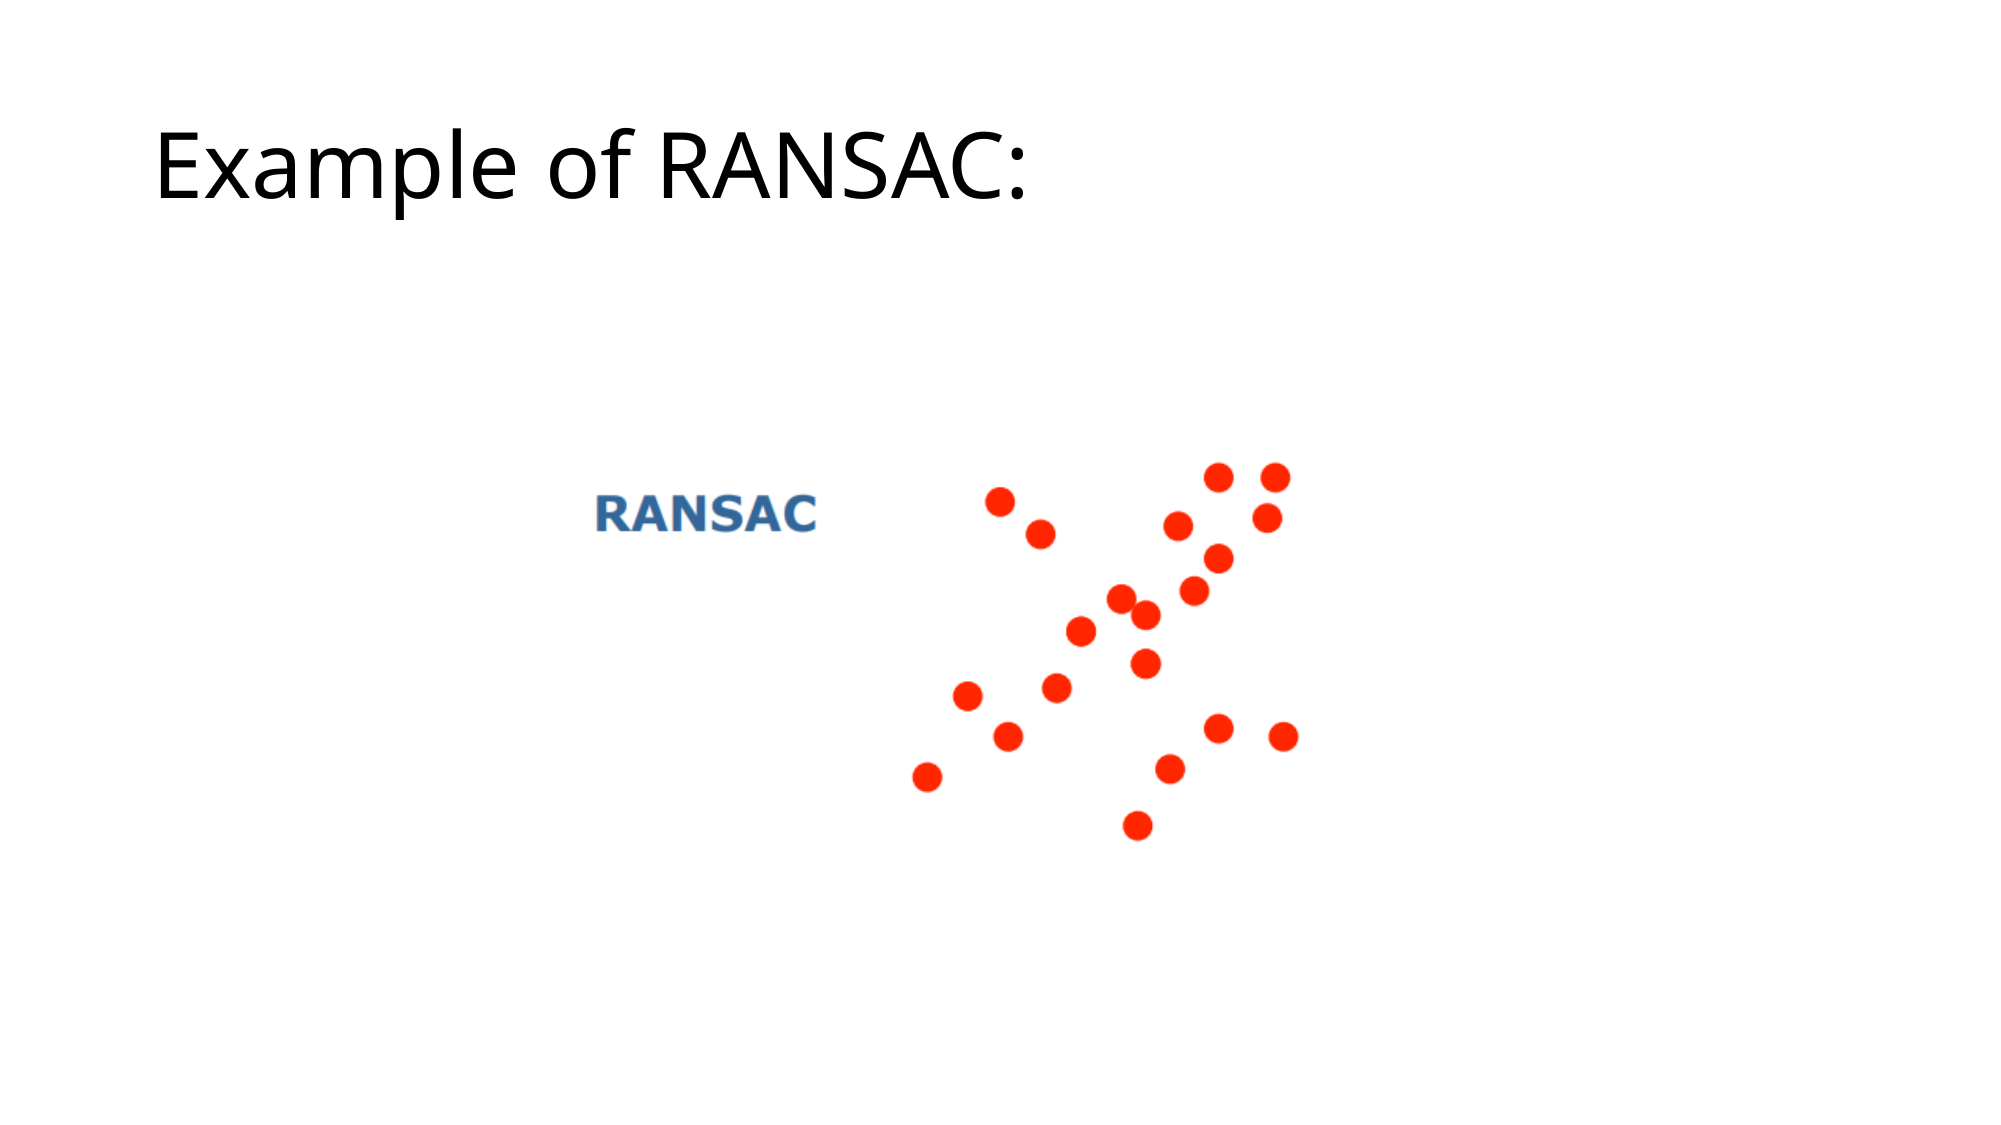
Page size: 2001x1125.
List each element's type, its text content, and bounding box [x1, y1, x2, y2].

title Example of RANSAC: [137, 59, 1863, 278]
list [536, 428, 1464, 851]
